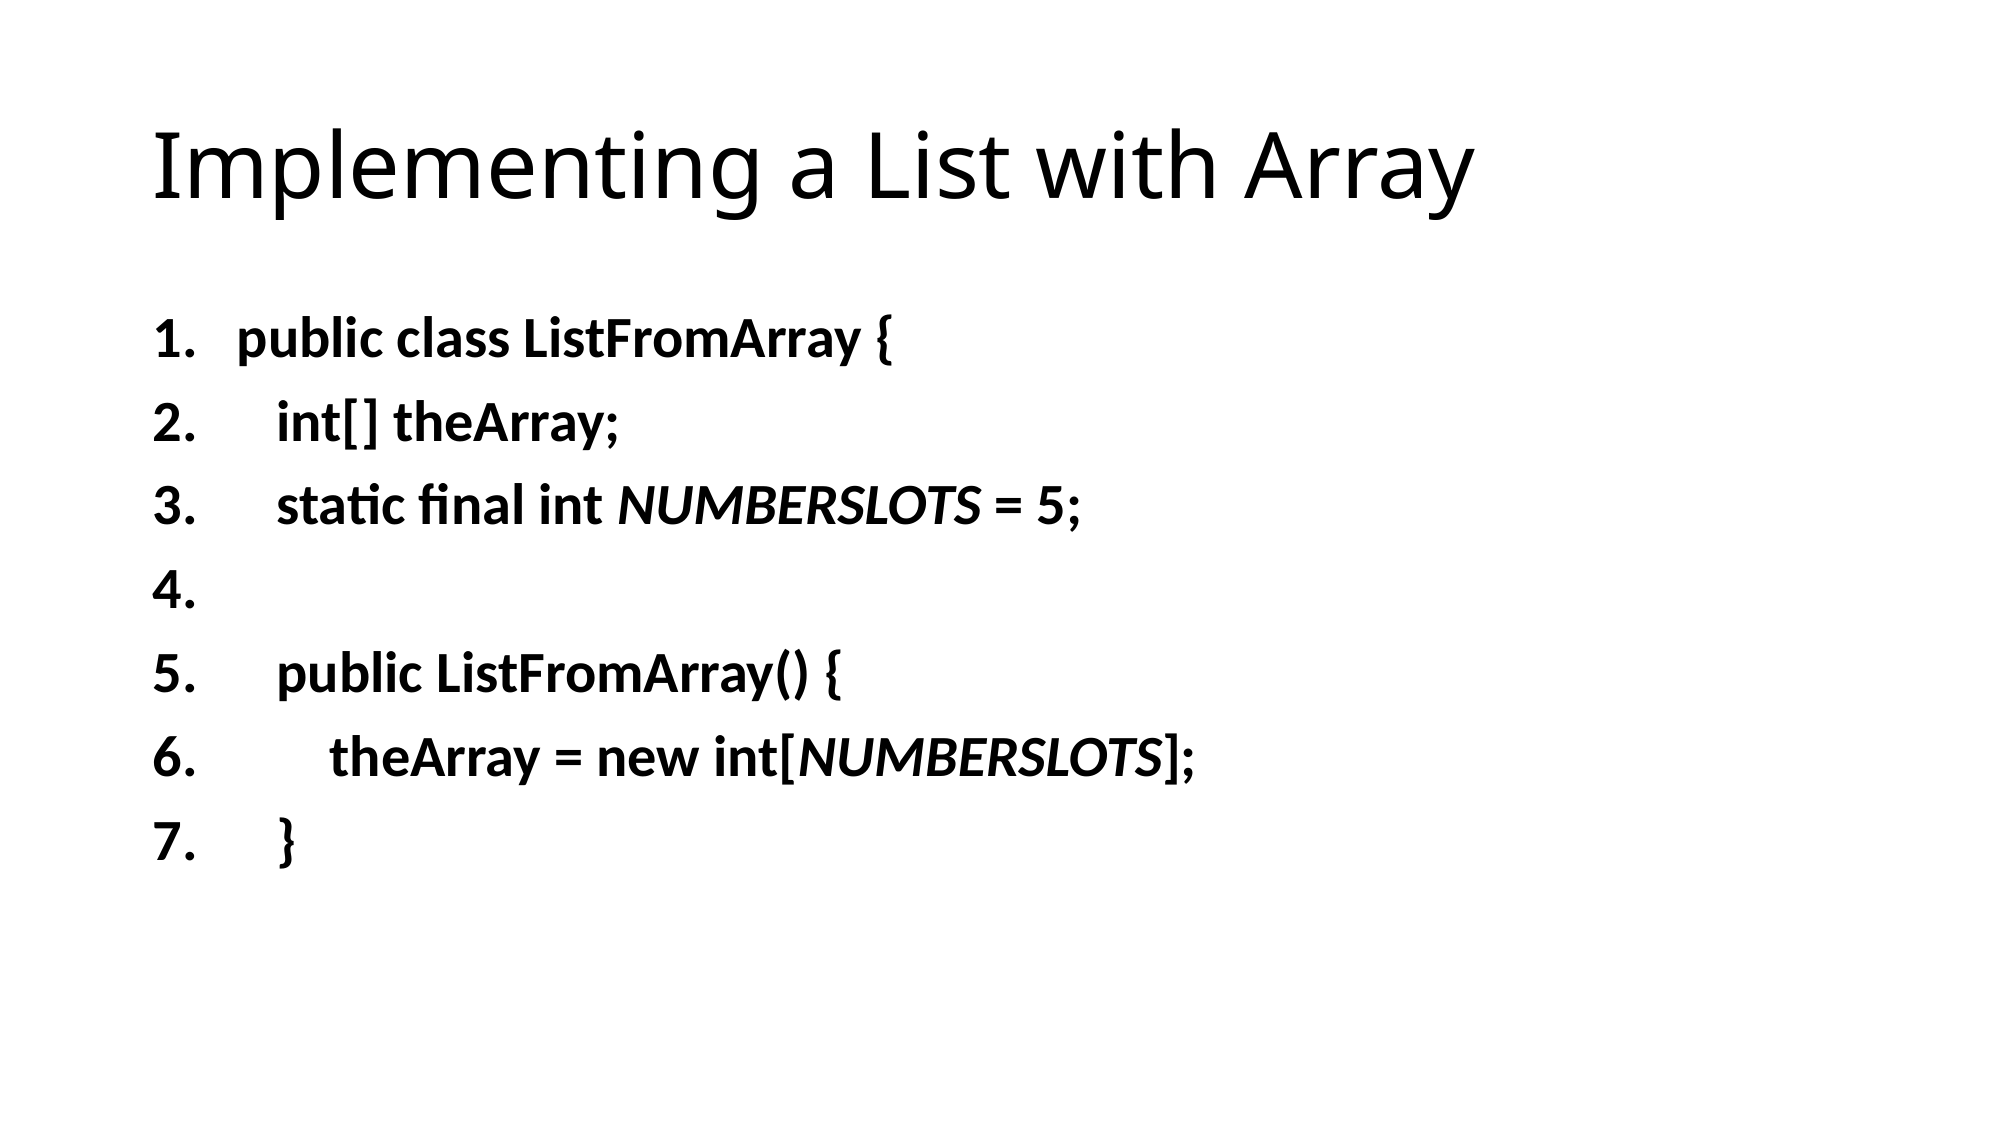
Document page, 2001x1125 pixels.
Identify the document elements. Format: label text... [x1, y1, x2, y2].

title Implementing a List with Array [137, 59, 1863, 278]
list public class ListFromArray { int[] theArray; static final int NUMBERSLOTS = 5; public ListFromArray() { theArray = new int[NUMBERSLOTS]; } [137, 299, 1863, 1014]
